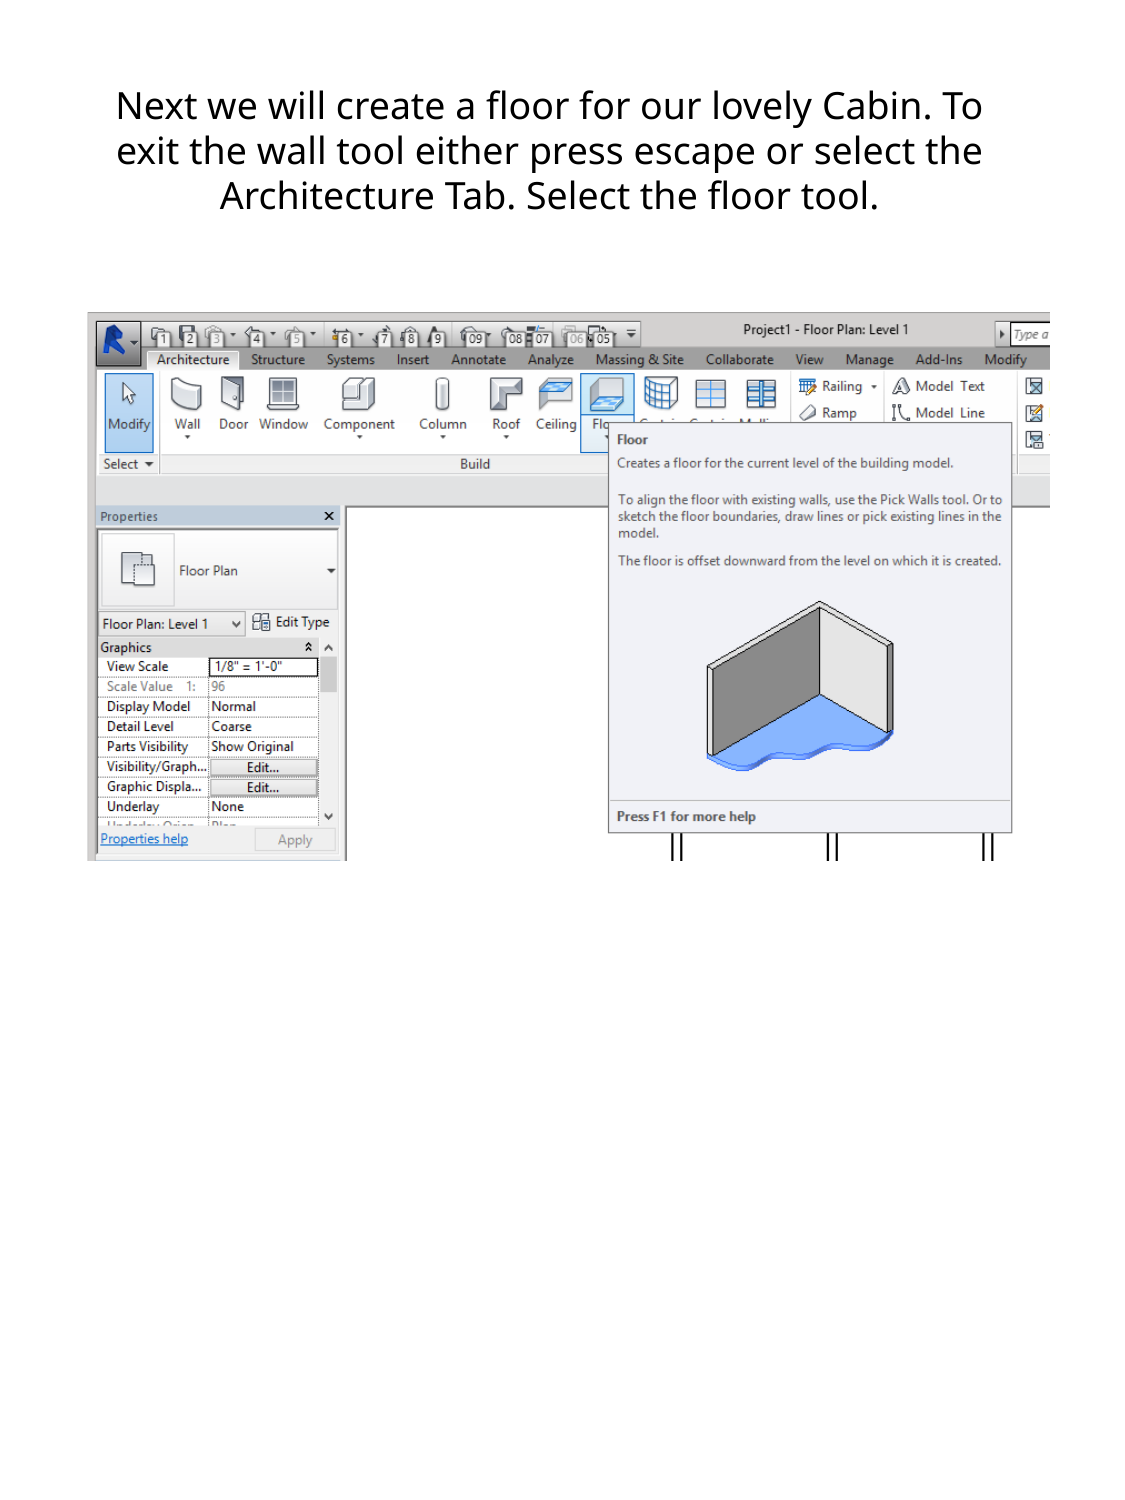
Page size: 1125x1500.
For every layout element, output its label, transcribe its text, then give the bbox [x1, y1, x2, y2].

picture [87, 312, 1051, 861]
text_box Next we will create a floor for our lovely Cabin. To exit the wall tool either press escape or select the Architecture Tab. Select the floor tool. [87, 74, 1013, 225]
